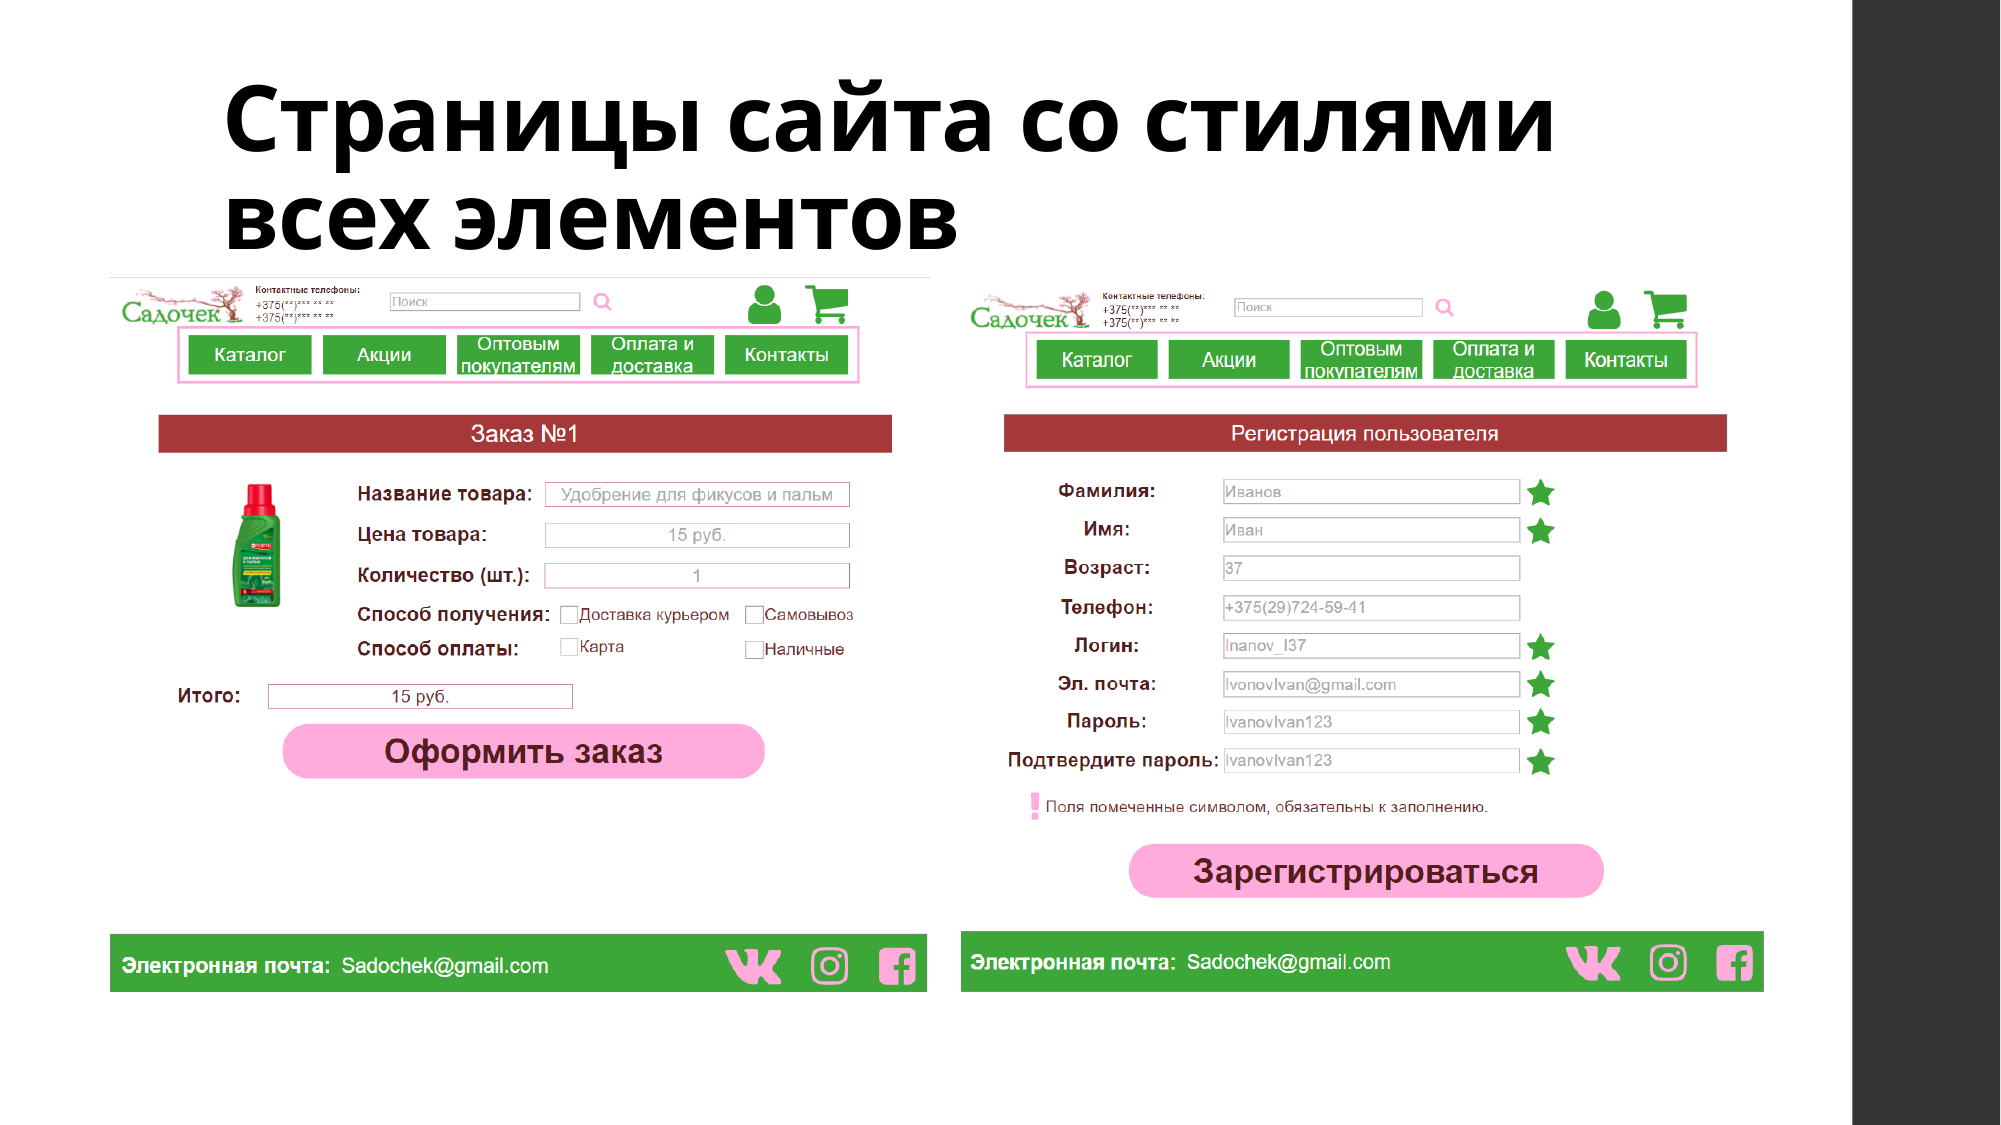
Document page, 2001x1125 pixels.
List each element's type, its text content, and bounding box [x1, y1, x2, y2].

title Страницы сайта со стилями всех элементов [206, 60, 1797, 278]
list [108, 277, 931, 992]
picture [960, 277, 1767, 992]
